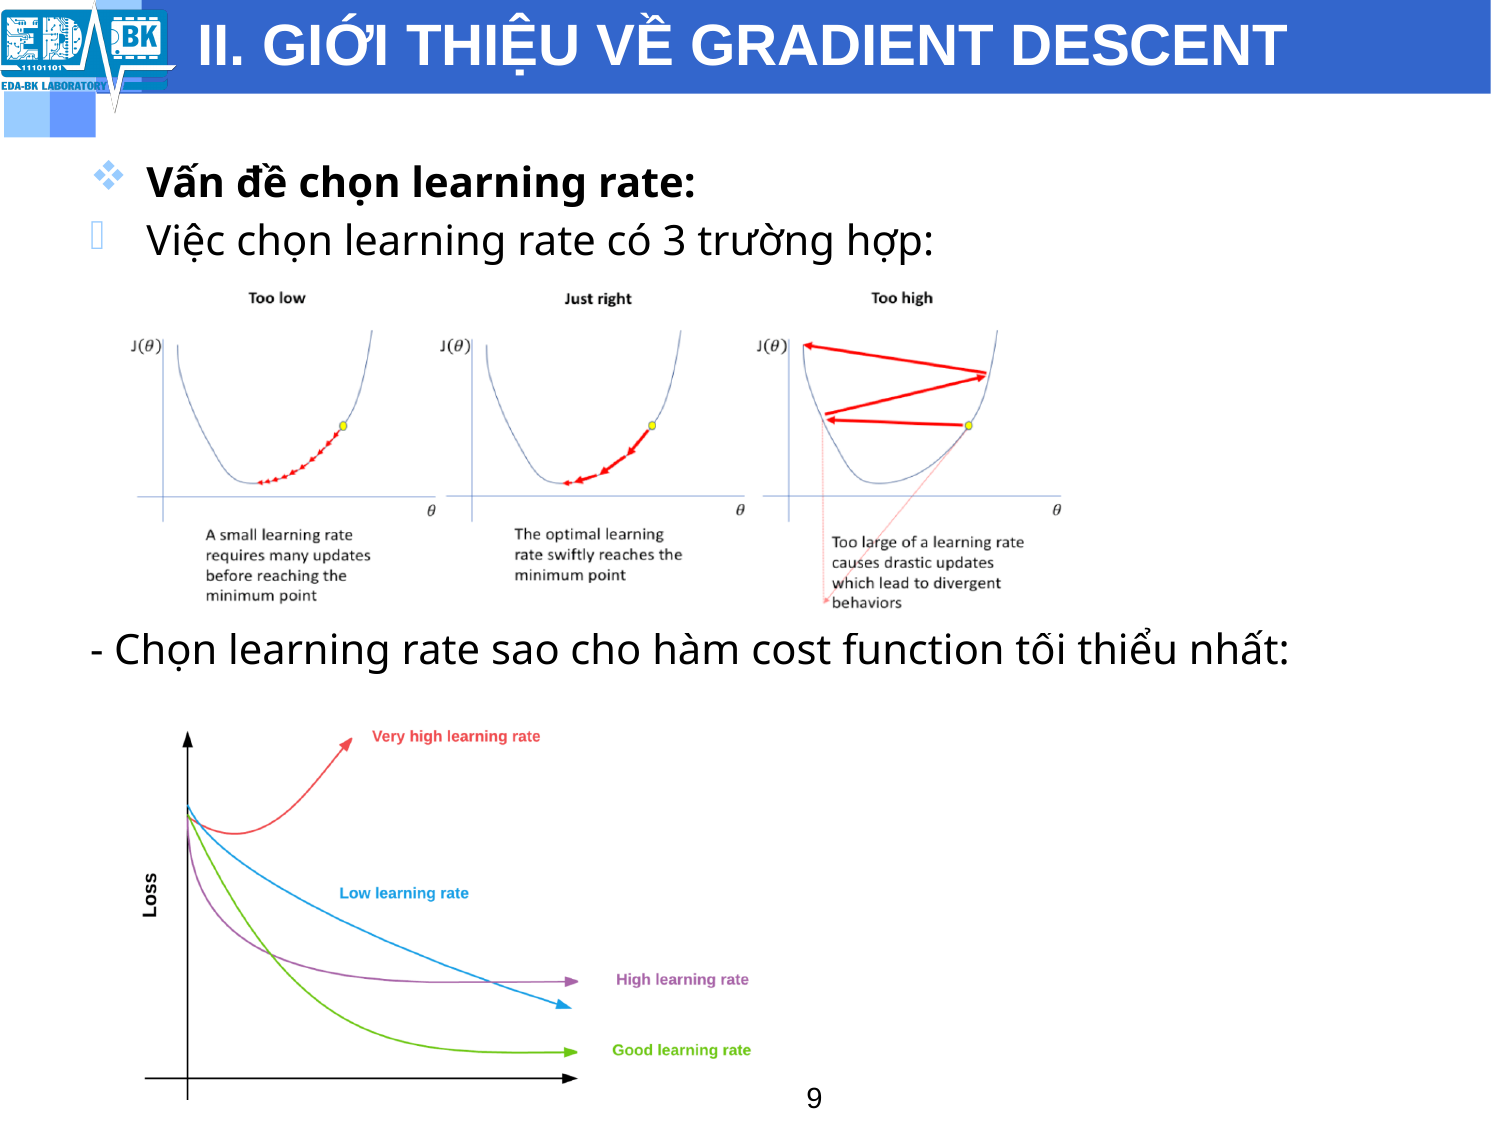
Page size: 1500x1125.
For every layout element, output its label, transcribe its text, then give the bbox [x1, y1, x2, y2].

picture [0, 0, 177, 120]
slide_number 9 [487, 1072, 838, 1125]
list Vấn đề chọn learning rate: Việc chọn learning rate có 3 trường hợp: - Chọn learning rate sao cho hàm cost function tối thiểu nhất: [75, 148, 1425, 1063]
picture [111, 706, 771, 1100]
title II. GIỚI THIỆU VỀ GRADIENT DESCENT [182, 10, 1396, 74]
picture [115, 283, 1097, 634]
